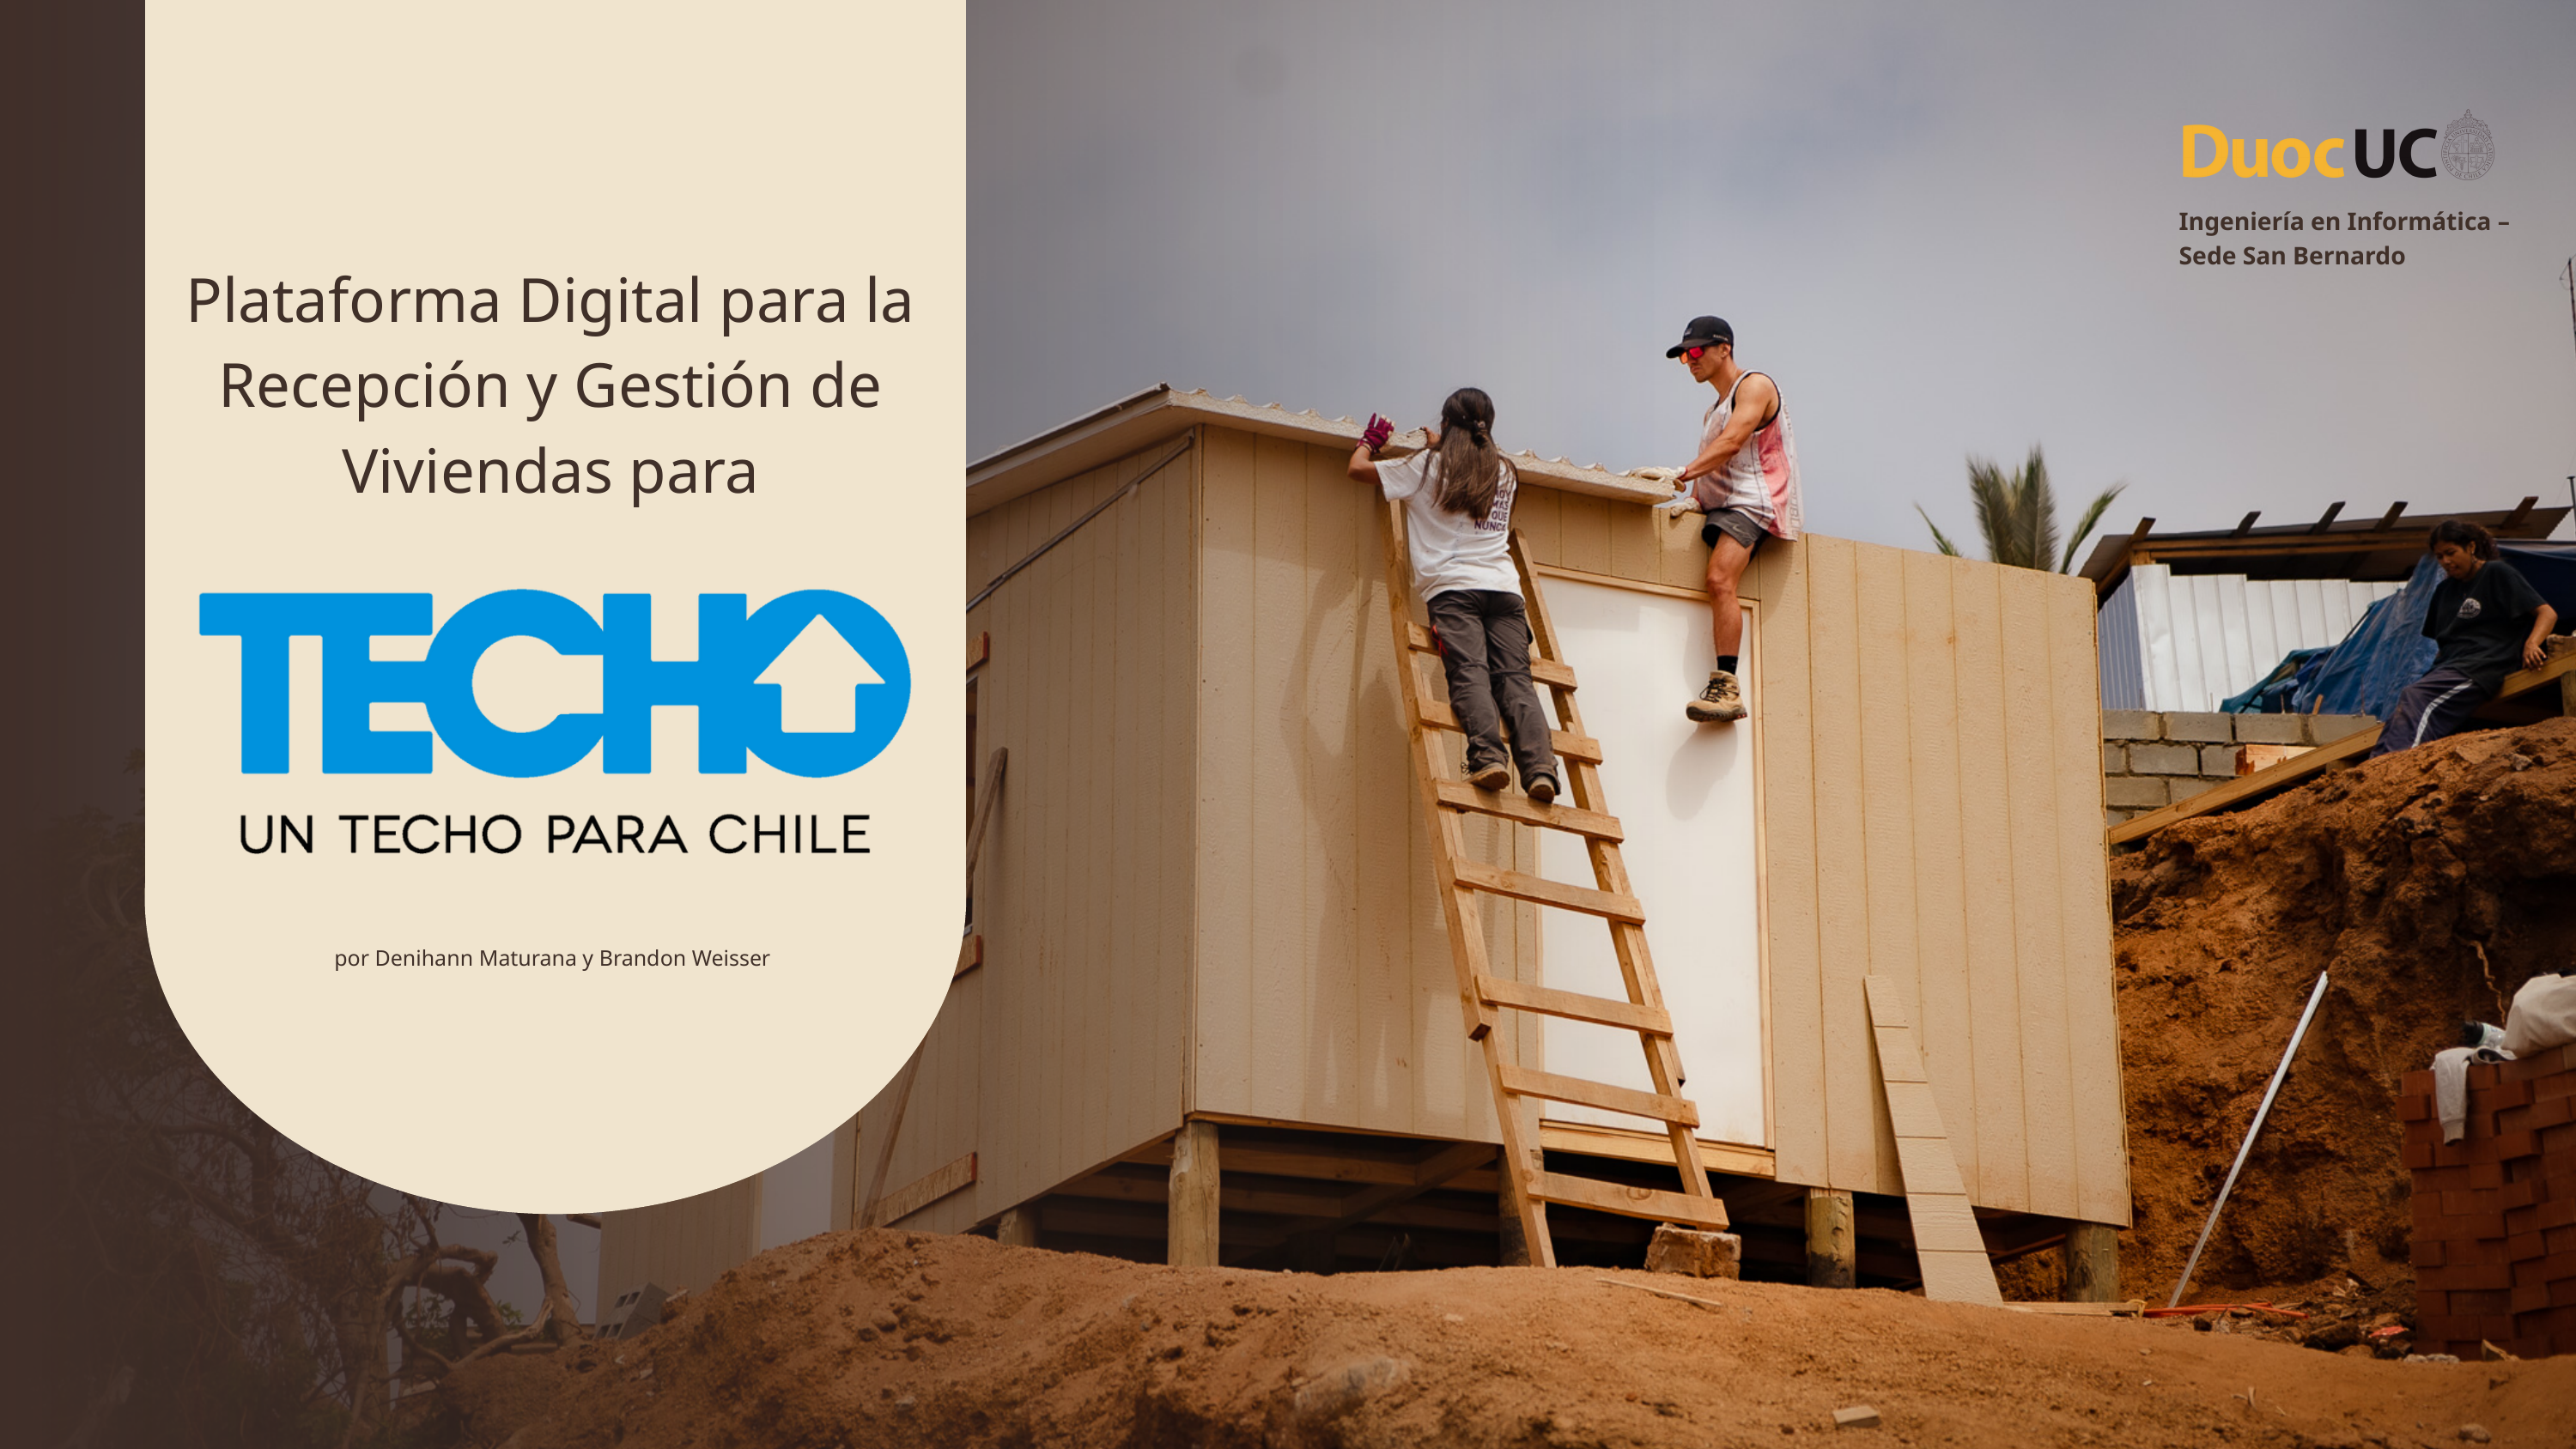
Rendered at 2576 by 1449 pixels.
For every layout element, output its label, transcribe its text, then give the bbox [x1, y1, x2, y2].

text_box Ingeniería en Informática – Sede San Bernardo [2178, 201, 2537, 270]
text_box [2178, 105, 2499, 185]
text_box [1689, 0, 2576, 1449]
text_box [144, 580, 967, 1215]
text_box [144, 0, 967, 580]
text_box Plataforma Digital para la Recepción y Gestión de Viviendas para [135, 249, 140, 506]
text_box [0, 0, 1689, 1449]
